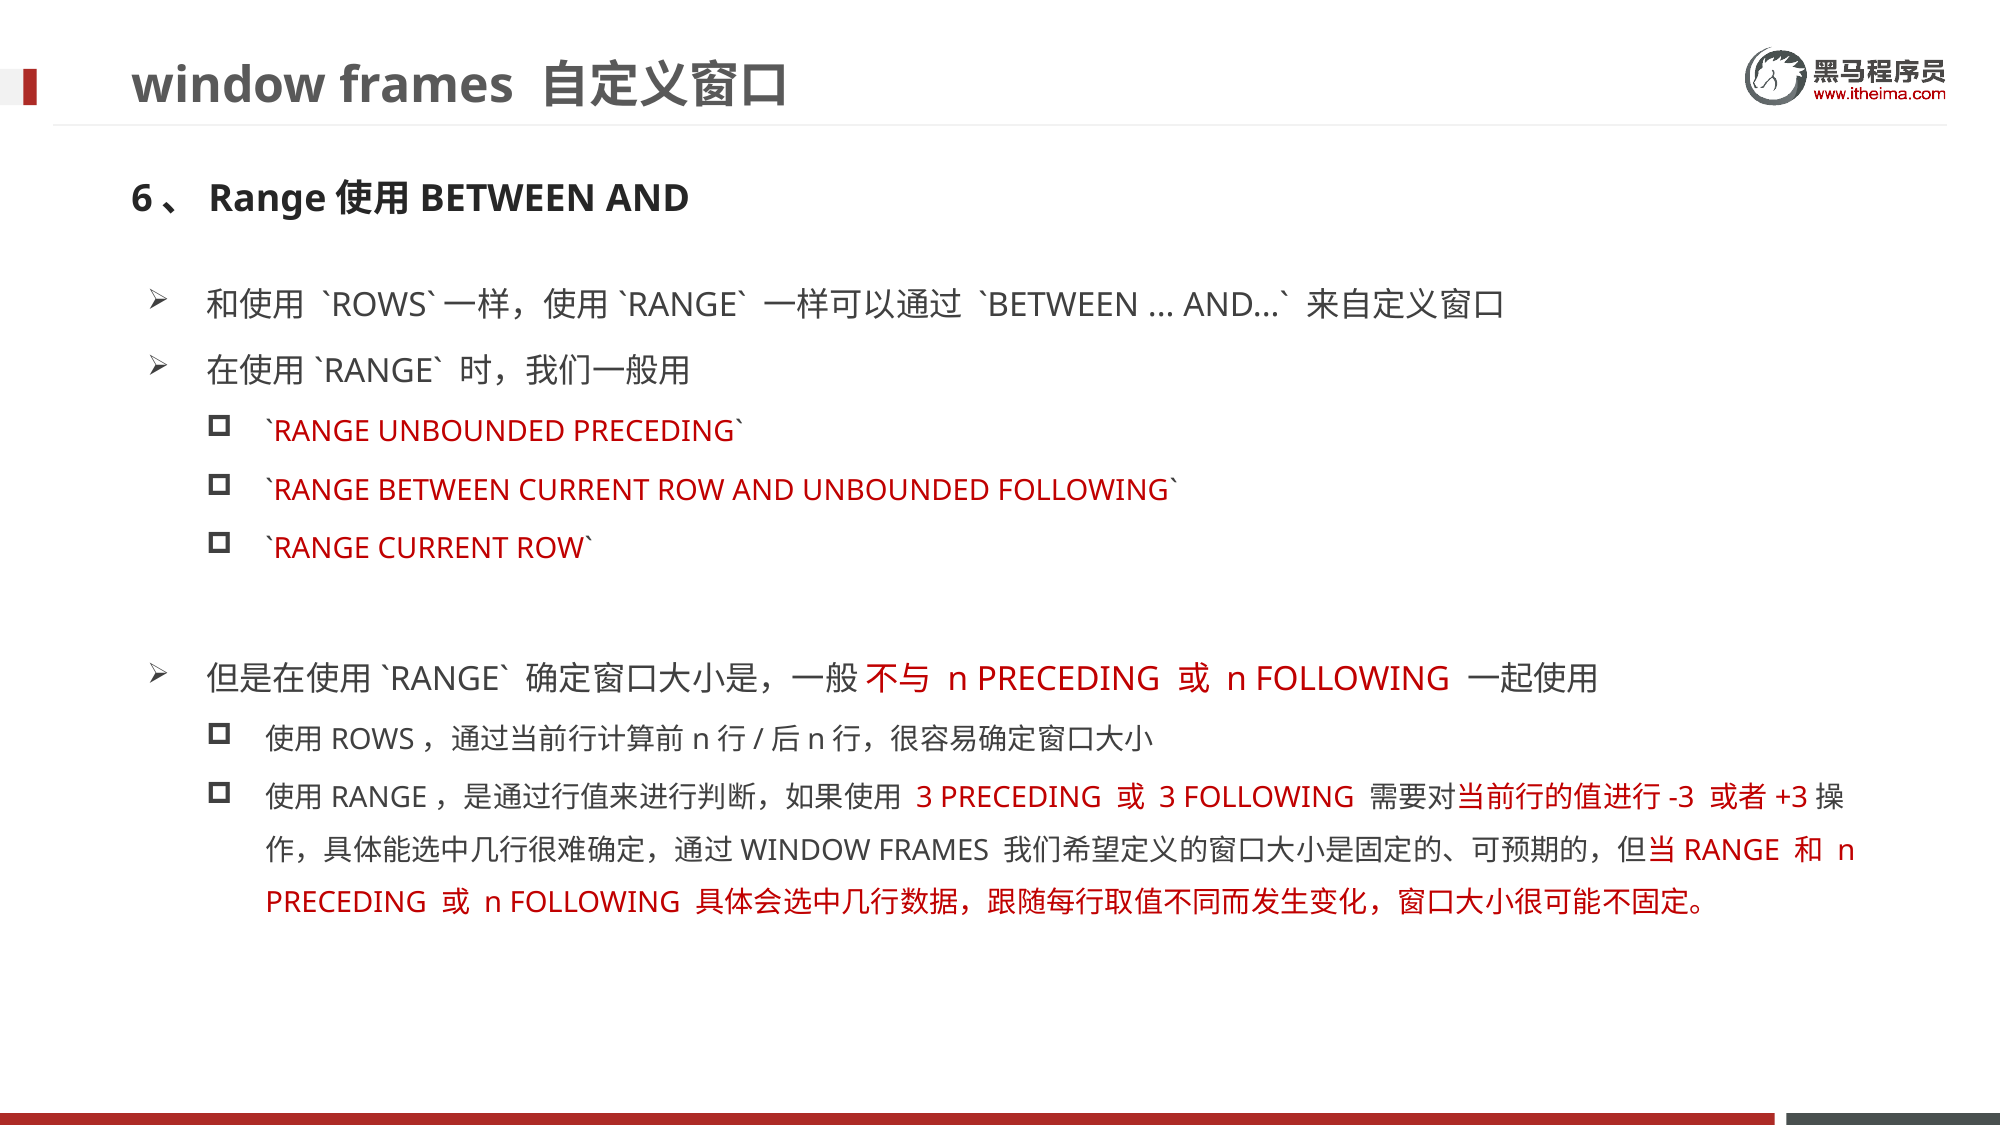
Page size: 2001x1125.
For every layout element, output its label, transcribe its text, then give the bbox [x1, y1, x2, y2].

title window frames 自定义窗口 [116, 40, 1556, 125]
list 6、Range使用BETWEEN AND [116, 154, 1880, 239]
list 和使用 `ROWS`一样，使用`RANGE` 一样可以通过 `BETWEEN ... AND...` 来自定义窗口 在使用`RANGE` 时，我们一般用 `RANGE UNBOUNDED PRECEDING` `RANGE BETWEEN CURRENT ROW AND UNBOUNDED FOLLOWING` `RANGE CURRENT ROW` 但是在使用`RANGE` 确定窗口大小是，一般 不与 n PRECEDING 或 n FOLLOWING 一起使用 使用ROWS，通过当前行计算前n行/后n行，很容易确定窗口大小 使用RANGE，是通过行值来进行判断，如果使用 3 PRECEDING 或 3 FOLLOWING 需要对当前行的值进行-3 或者+3操作，具体能选中几行很难确定，通过WINDOW FRAMES 我们希望定义的窗口大小是固定的、可预期的，但当RANGE 和 n PRECEDING 或 n FOLLOWING 具体会选中几行数据，跟随每行取值不同而发生变化，窗口大小很可能不固定。 [132, 255, 1885, 1085]
picture [1744, 46, 1946, 106]
